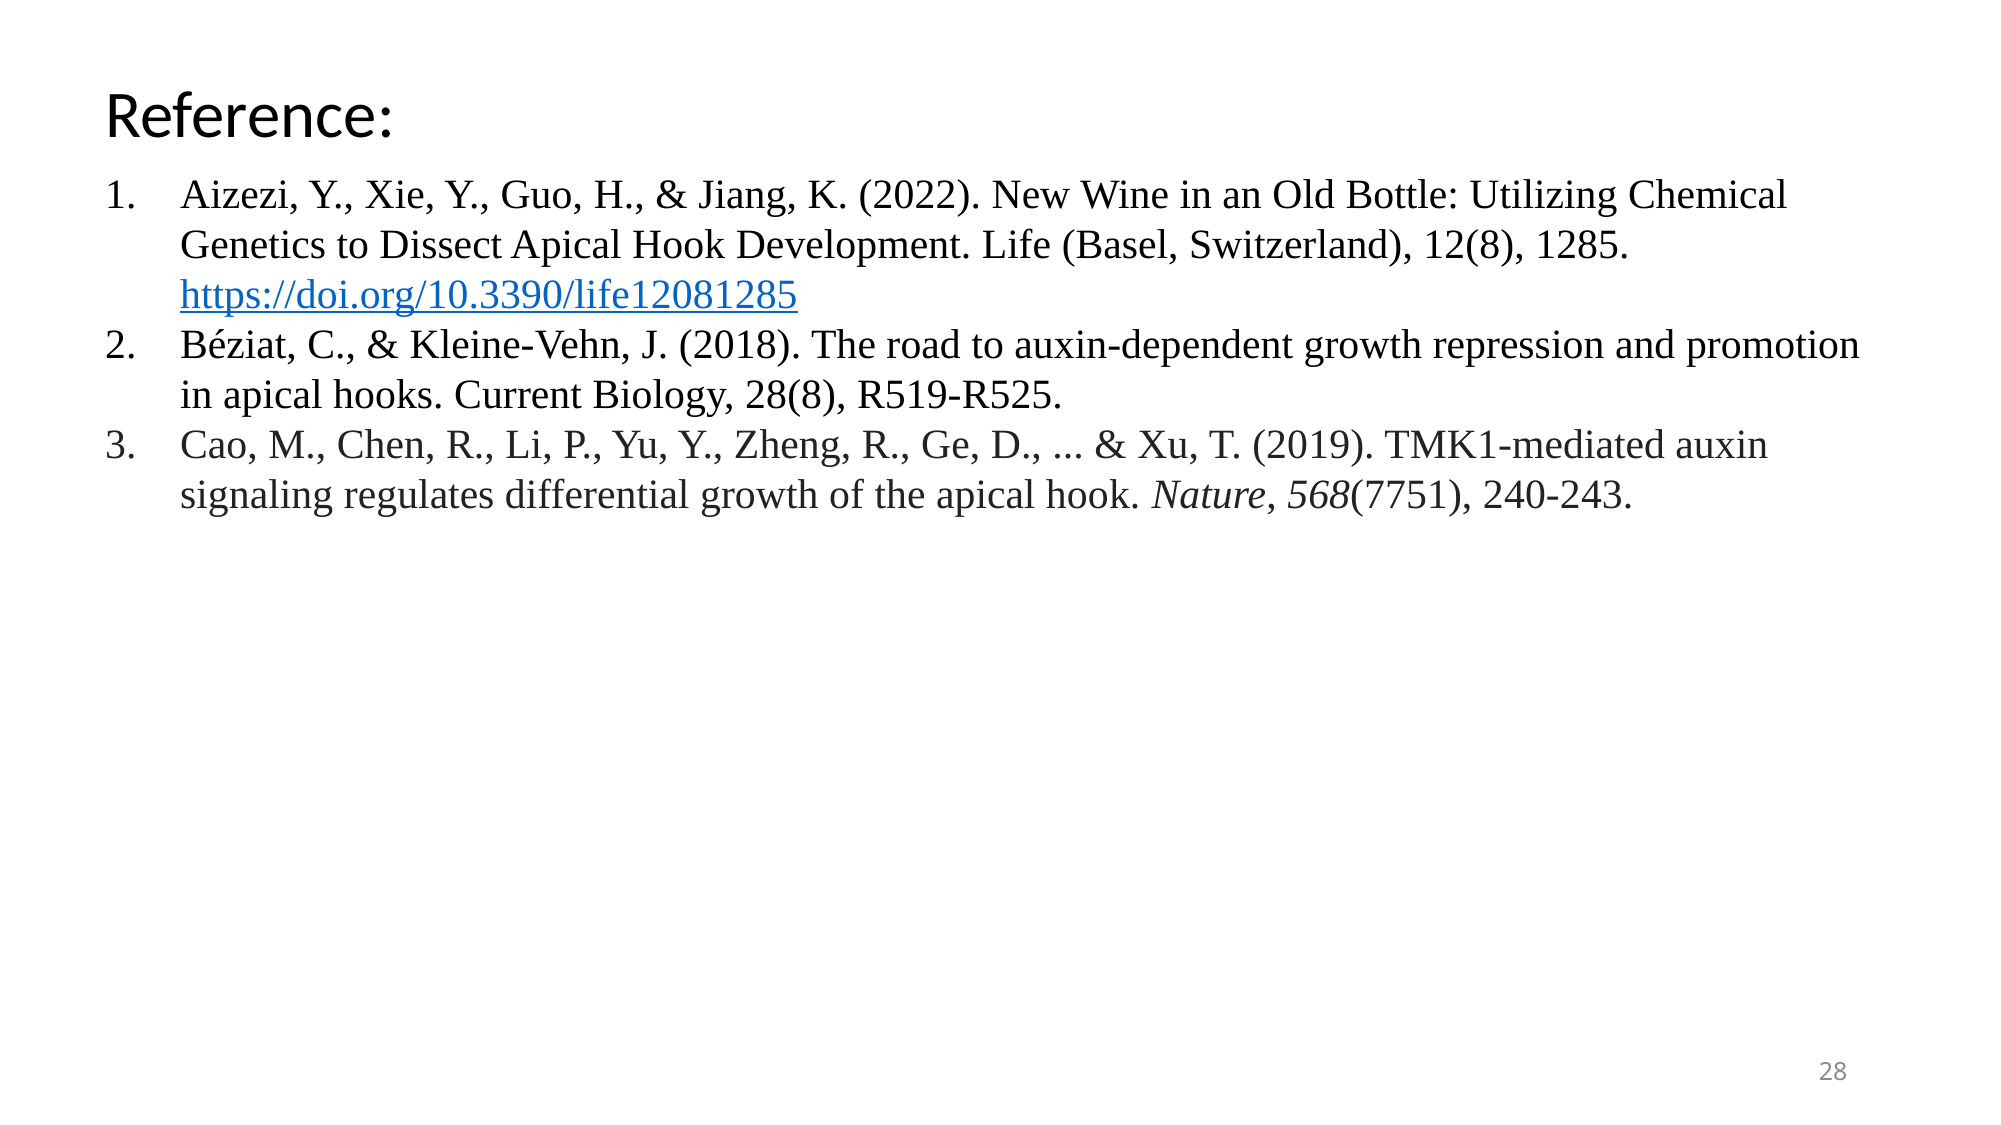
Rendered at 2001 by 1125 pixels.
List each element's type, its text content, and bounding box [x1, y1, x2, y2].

text_box Aizezi, Y., Xie, Y., Guo, H., & Jiang, K. (2022). New Wine in an Old Bottle: Utilizing Chemical Genetics to Dissect Apical Hook Development. Life (Basel, Switzerland), 12(8), 1285. https://doi.org/10.3390/life12081285 Béziat, C., & Kleine-Vehn, J. (2018). The road to auxin-dependent growth repression and promotion in apical hooks. Current Biology, 28(8), R519-R525. Cao, M., Chen, R., Li, P., Yu, Y., Zheng, R., Ge, D., ... & Xu, T. (2019). TMK1-mediated auxin signaling regulates differential growth of the apical hook. Nature, 568(7751), 240-243. [90, 159, 1910, 675]
slide_number 28 [1412, 1042, 1863, 1103]
text_box Reference: [90, 63, 467, 159]
